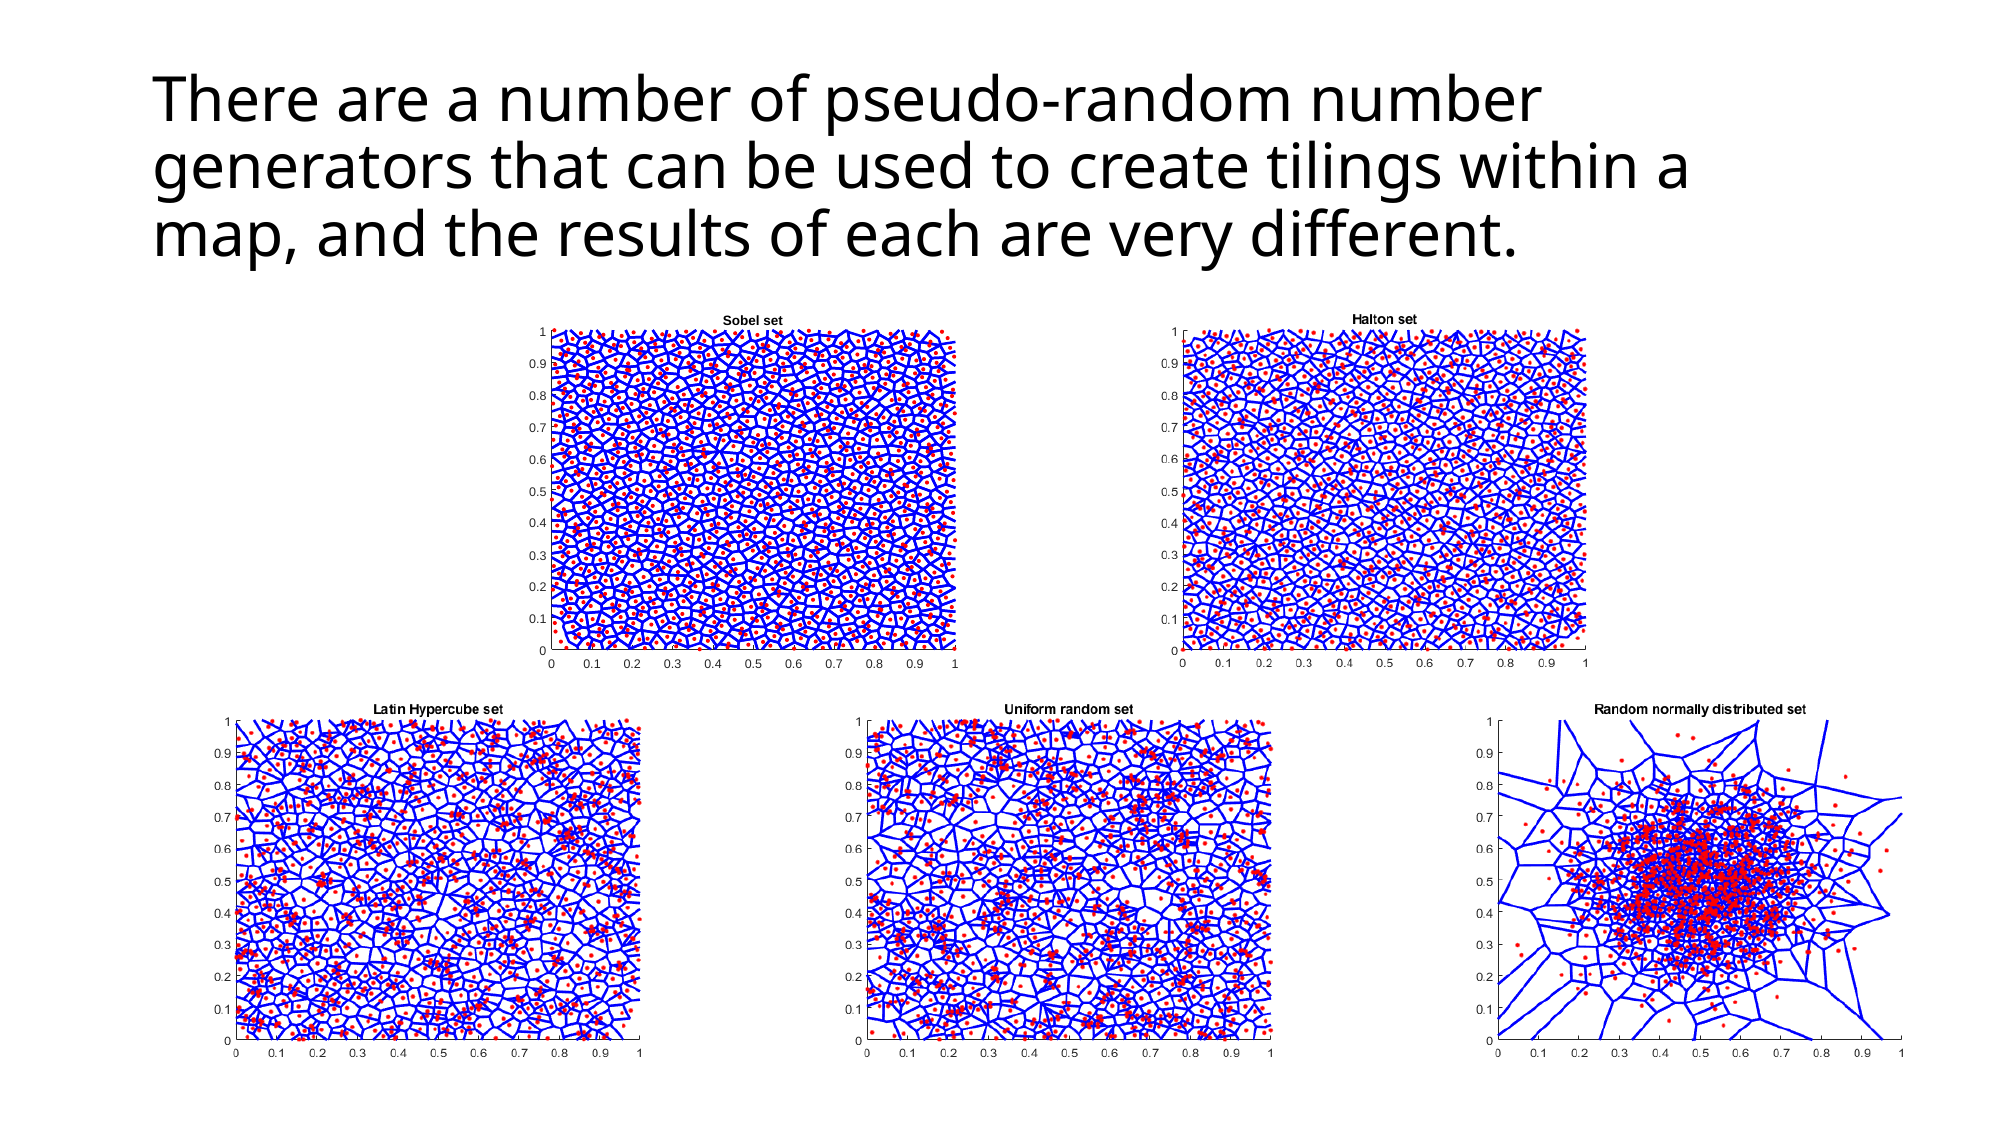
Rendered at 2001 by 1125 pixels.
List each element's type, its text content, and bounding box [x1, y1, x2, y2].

title There are a number of pseudo-random number generators that can be used to create tilings within a map, and the results of each are very different. [137, 59, 1863, 278]
picture [168, 301, 1951, 1082]
